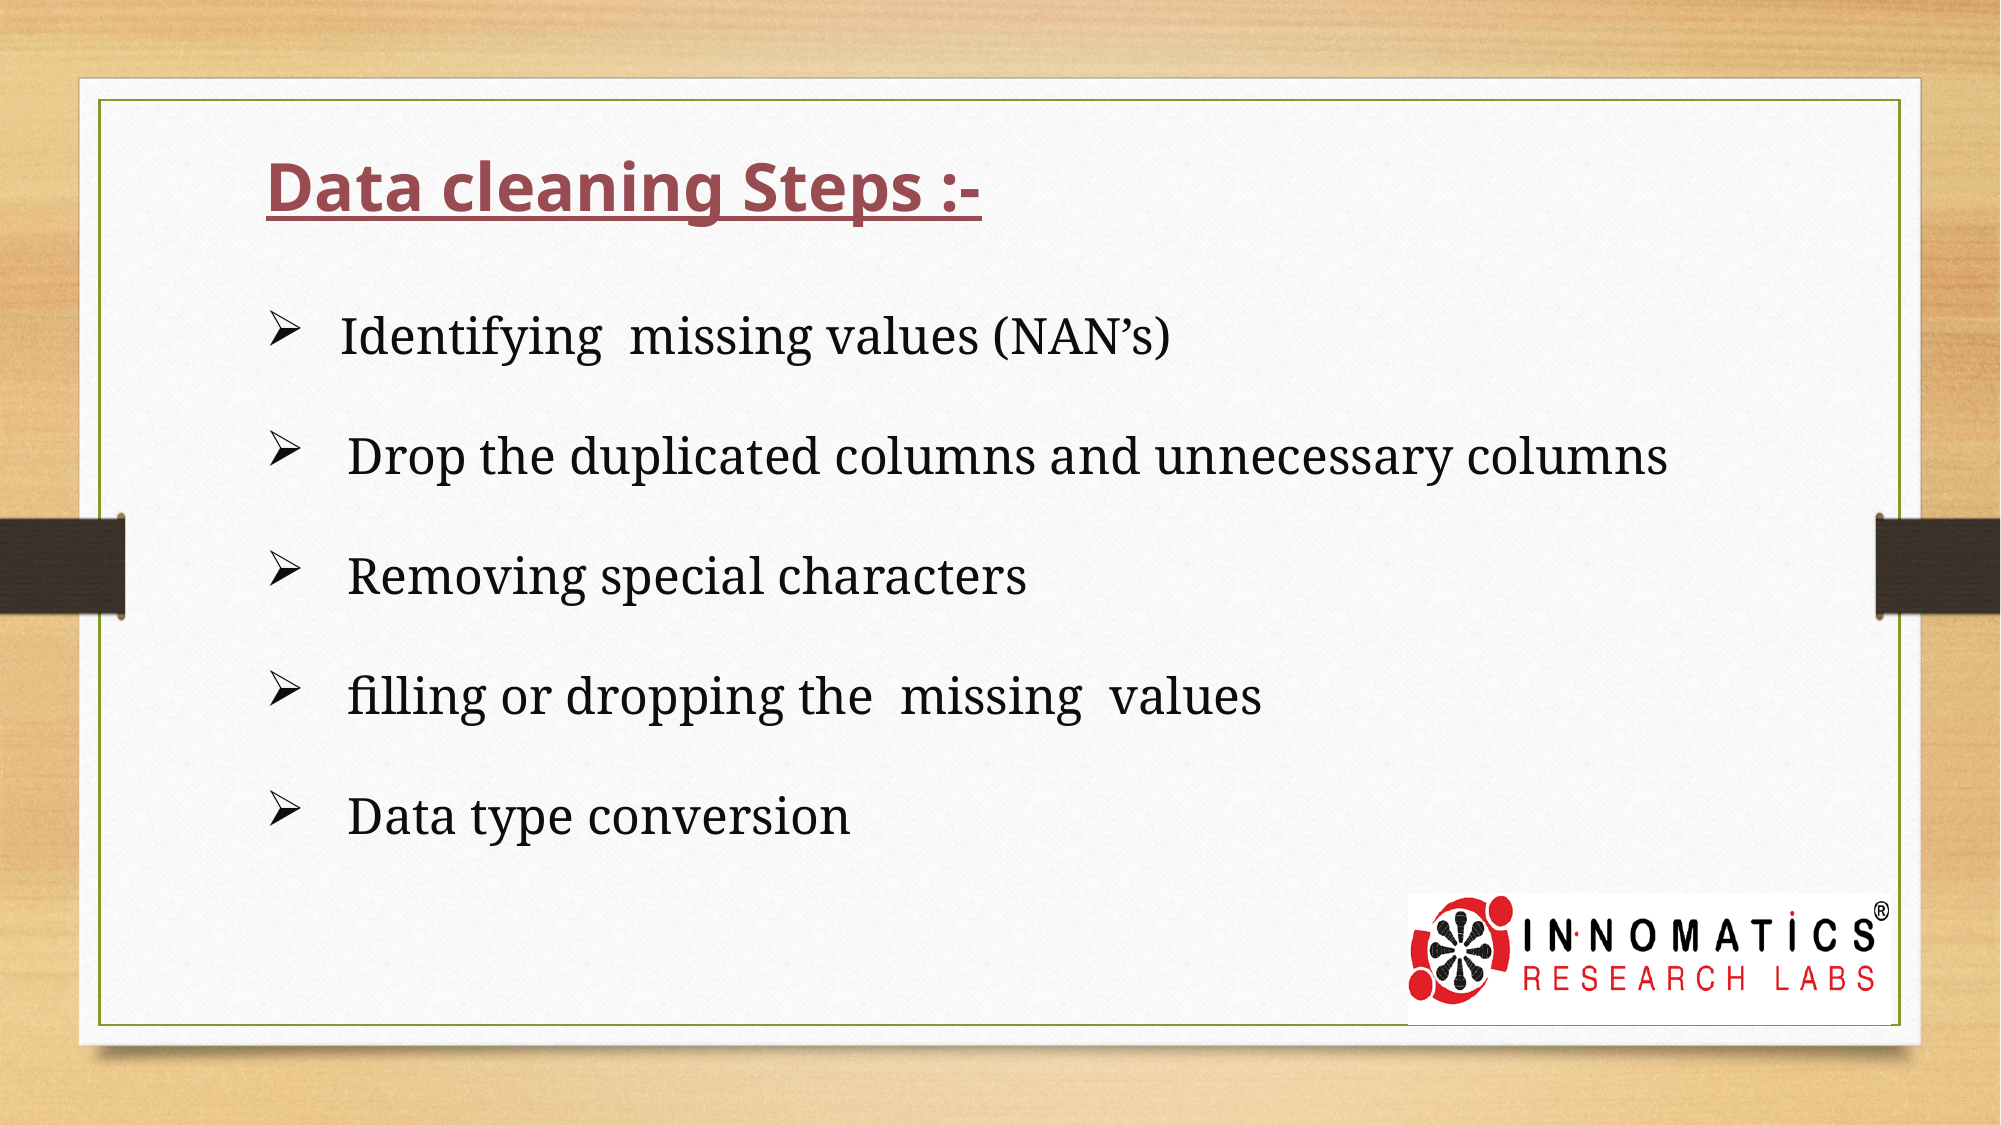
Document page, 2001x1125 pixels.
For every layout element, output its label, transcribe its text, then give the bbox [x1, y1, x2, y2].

text_box Data cleaning Steps :- Identifying missing values (NAN’s) Drop the duplicated columns and unnecessary columns Removing special characters filling or dropping the missing values Data type conversion [250, 137, 2000, 852]
picture [0, 0, 2001, 1125]
